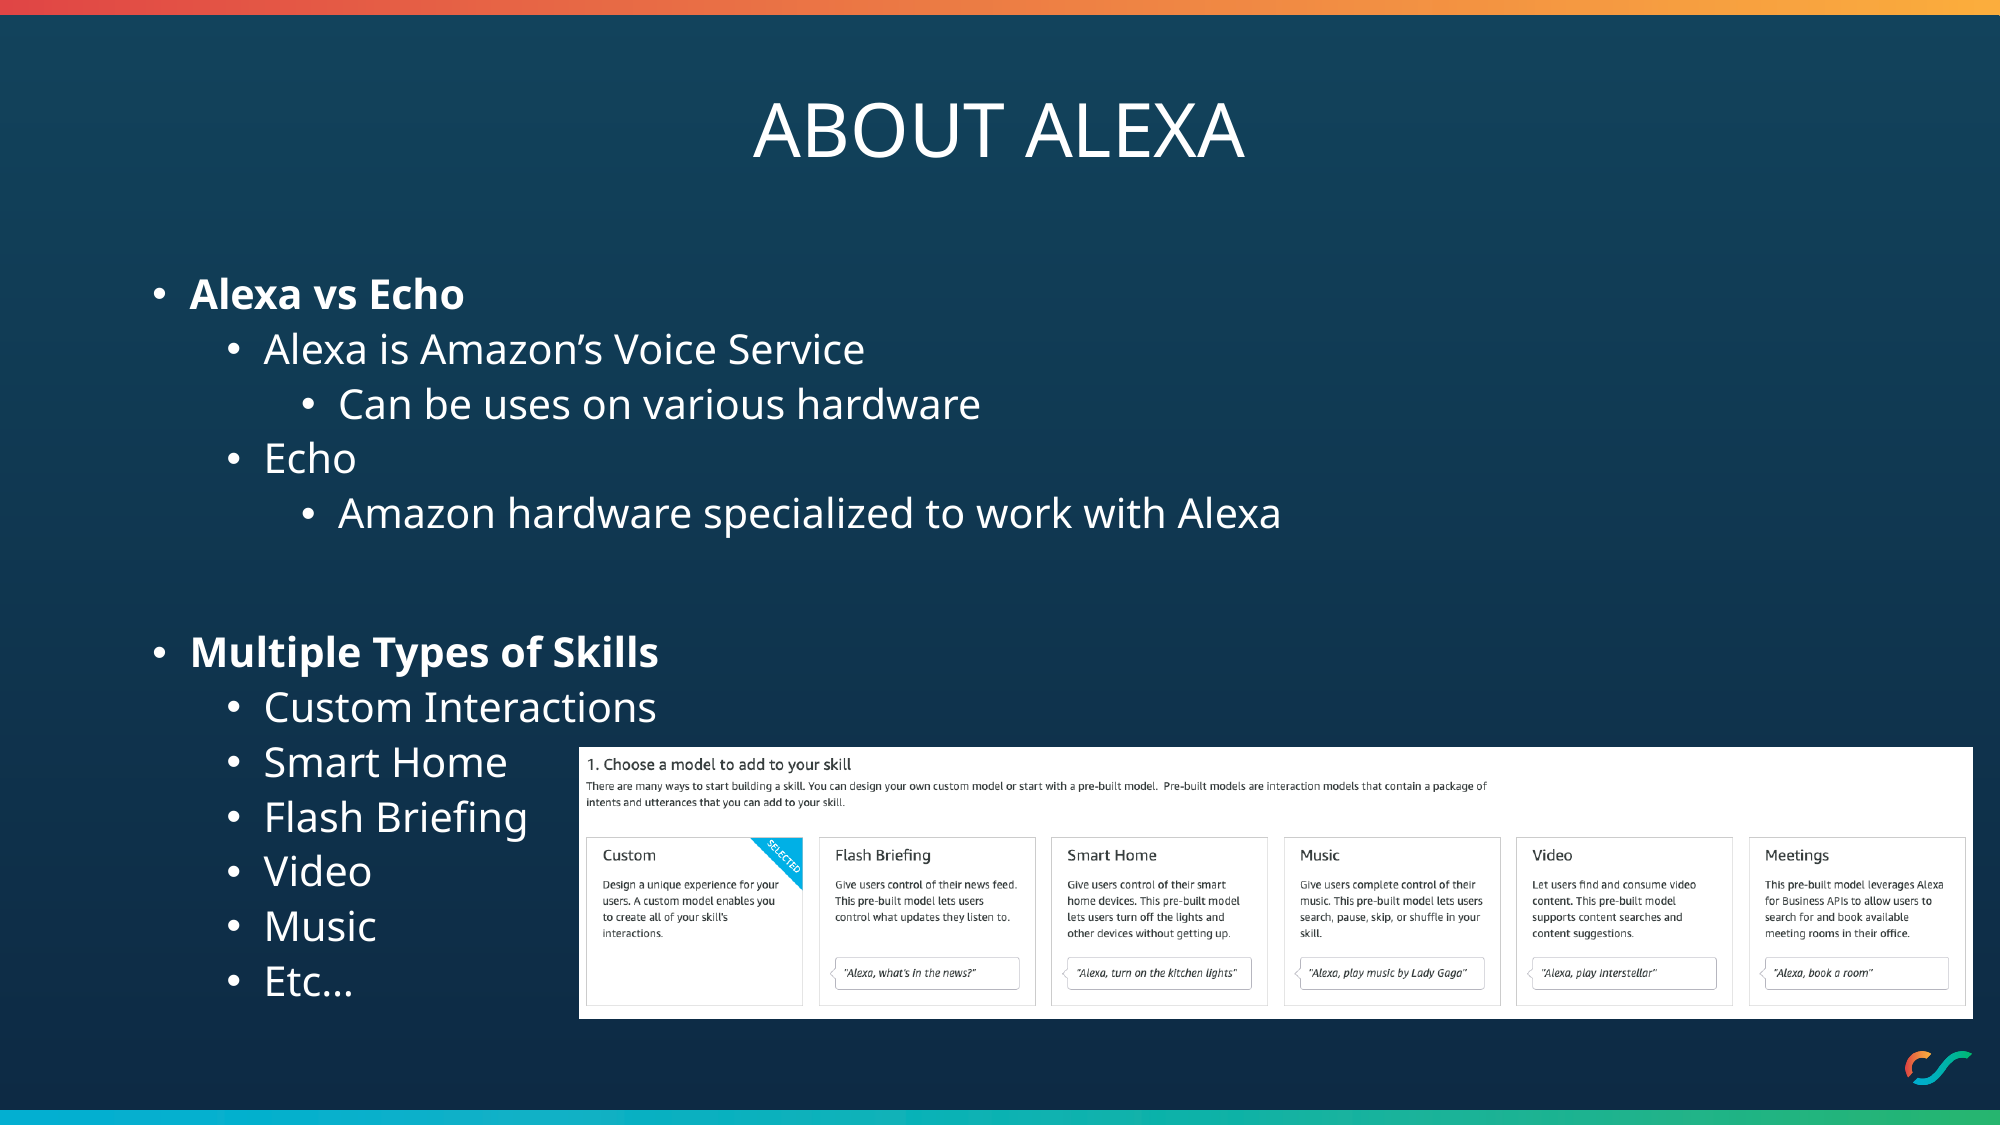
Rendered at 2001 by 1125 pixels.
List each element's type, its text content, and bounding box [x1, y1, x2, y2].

list Alexa vs Echo Alexa is Amazon’s Voice Service Can be uses on various hardware Echo Amazon hardware specialized to work with Alexa Multiple Types of Skills Custom Interactions Smart Home Flash Briefing Video Music Etc… [137, 266, 1863, 1020]
picture [0, 0, 2000, 16]
picture [1896, 1041, 1982, 1095]
picture [0, 1110, 2000, 1125]
picture [579, 747, 1973, 1020]
title About Alexa [137, 66, 1863, 201]
